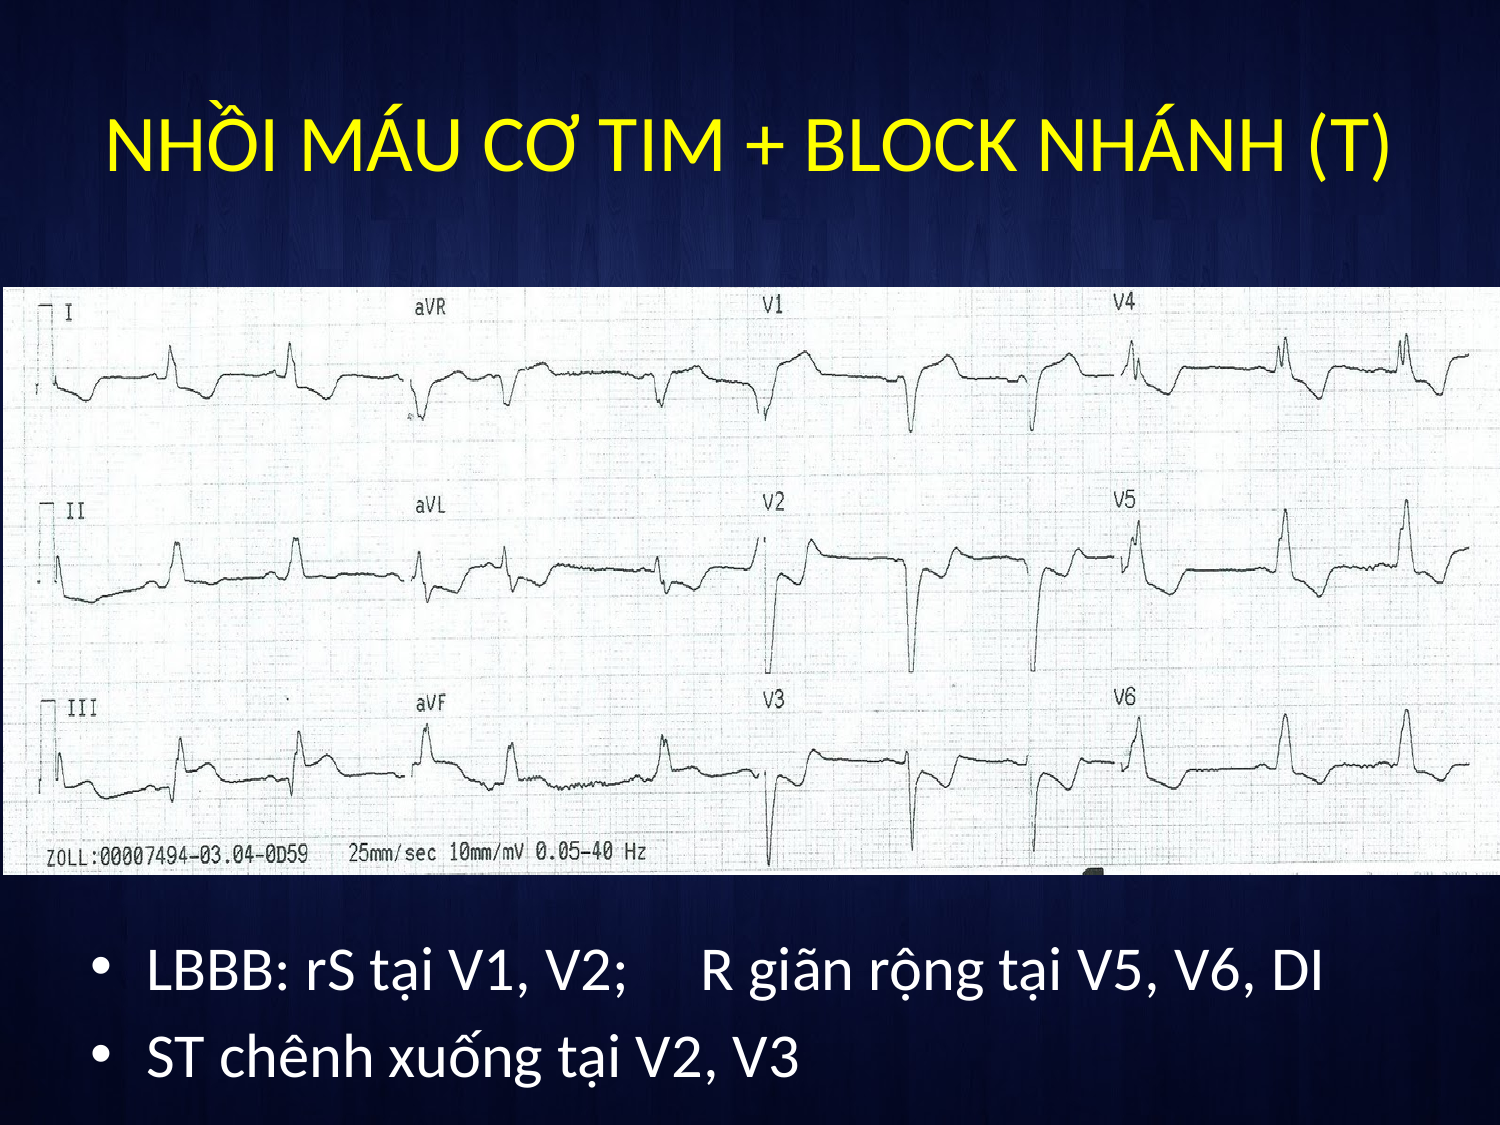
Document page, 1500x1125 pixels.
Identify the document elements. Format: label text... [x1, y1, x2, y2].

title NHỒI MÁU CƠ TIM + BLOCK NHÁNH (T) [37, 45, 1463, 233]
list LBBB: rS tại V1, V2; R giãn rộng tại V5, V6, DI ST chênh xuống tại V2, V3 [75, 920, 1425, 1113]
picture [0, 0, 1500, 1125]
